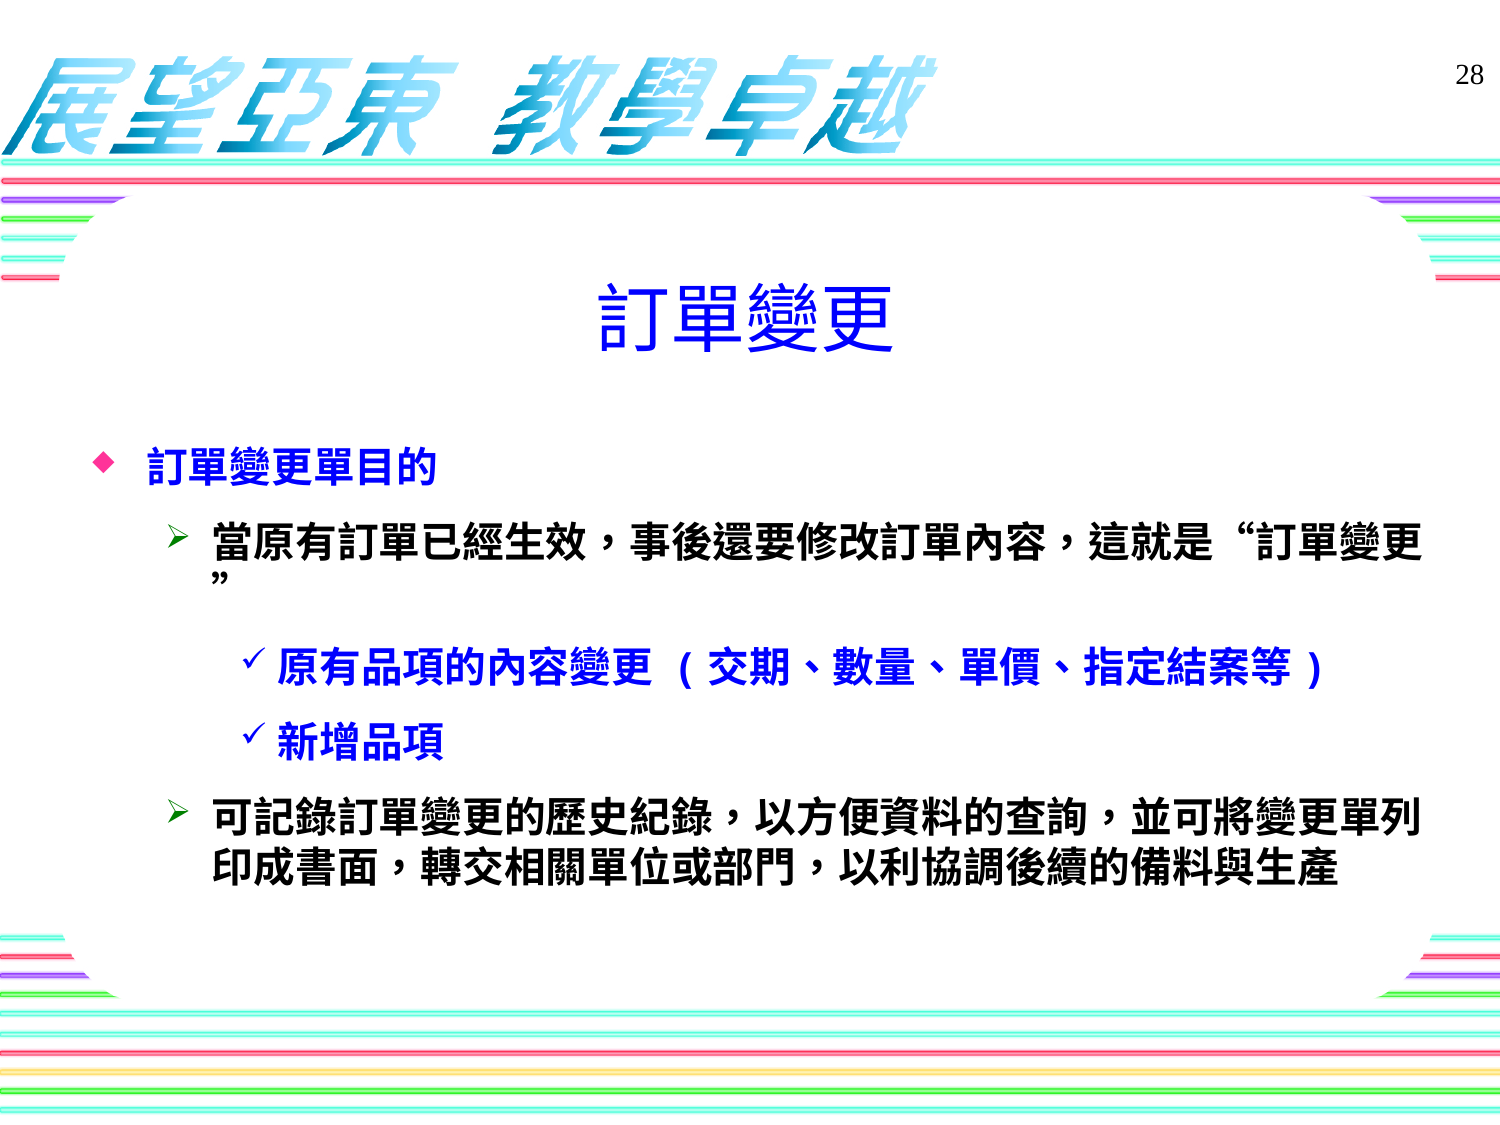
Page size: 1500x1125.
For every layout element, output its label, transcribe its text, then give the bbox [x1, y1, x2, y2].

slide_number 28 [1149, 42, 1500, 103]
picture [0, 0, 1500, 1125]
title 訂單變更 [70, 222, 1421, 411]
list 訂單變更單目的 當原有訂單已經生效，事後還要修改訂單內容，這就是“訂單變更” 原有品項的內容變更 (交期、數量、單價、指定結案等) 新增品項 可記錄訂單變更的歷史紀錄，以方便資料的查詢，並可將變更單列印成書面，轉交相關單位或部門，以利協調後續的備料與生產 [75, 433, 1447, 1005]
